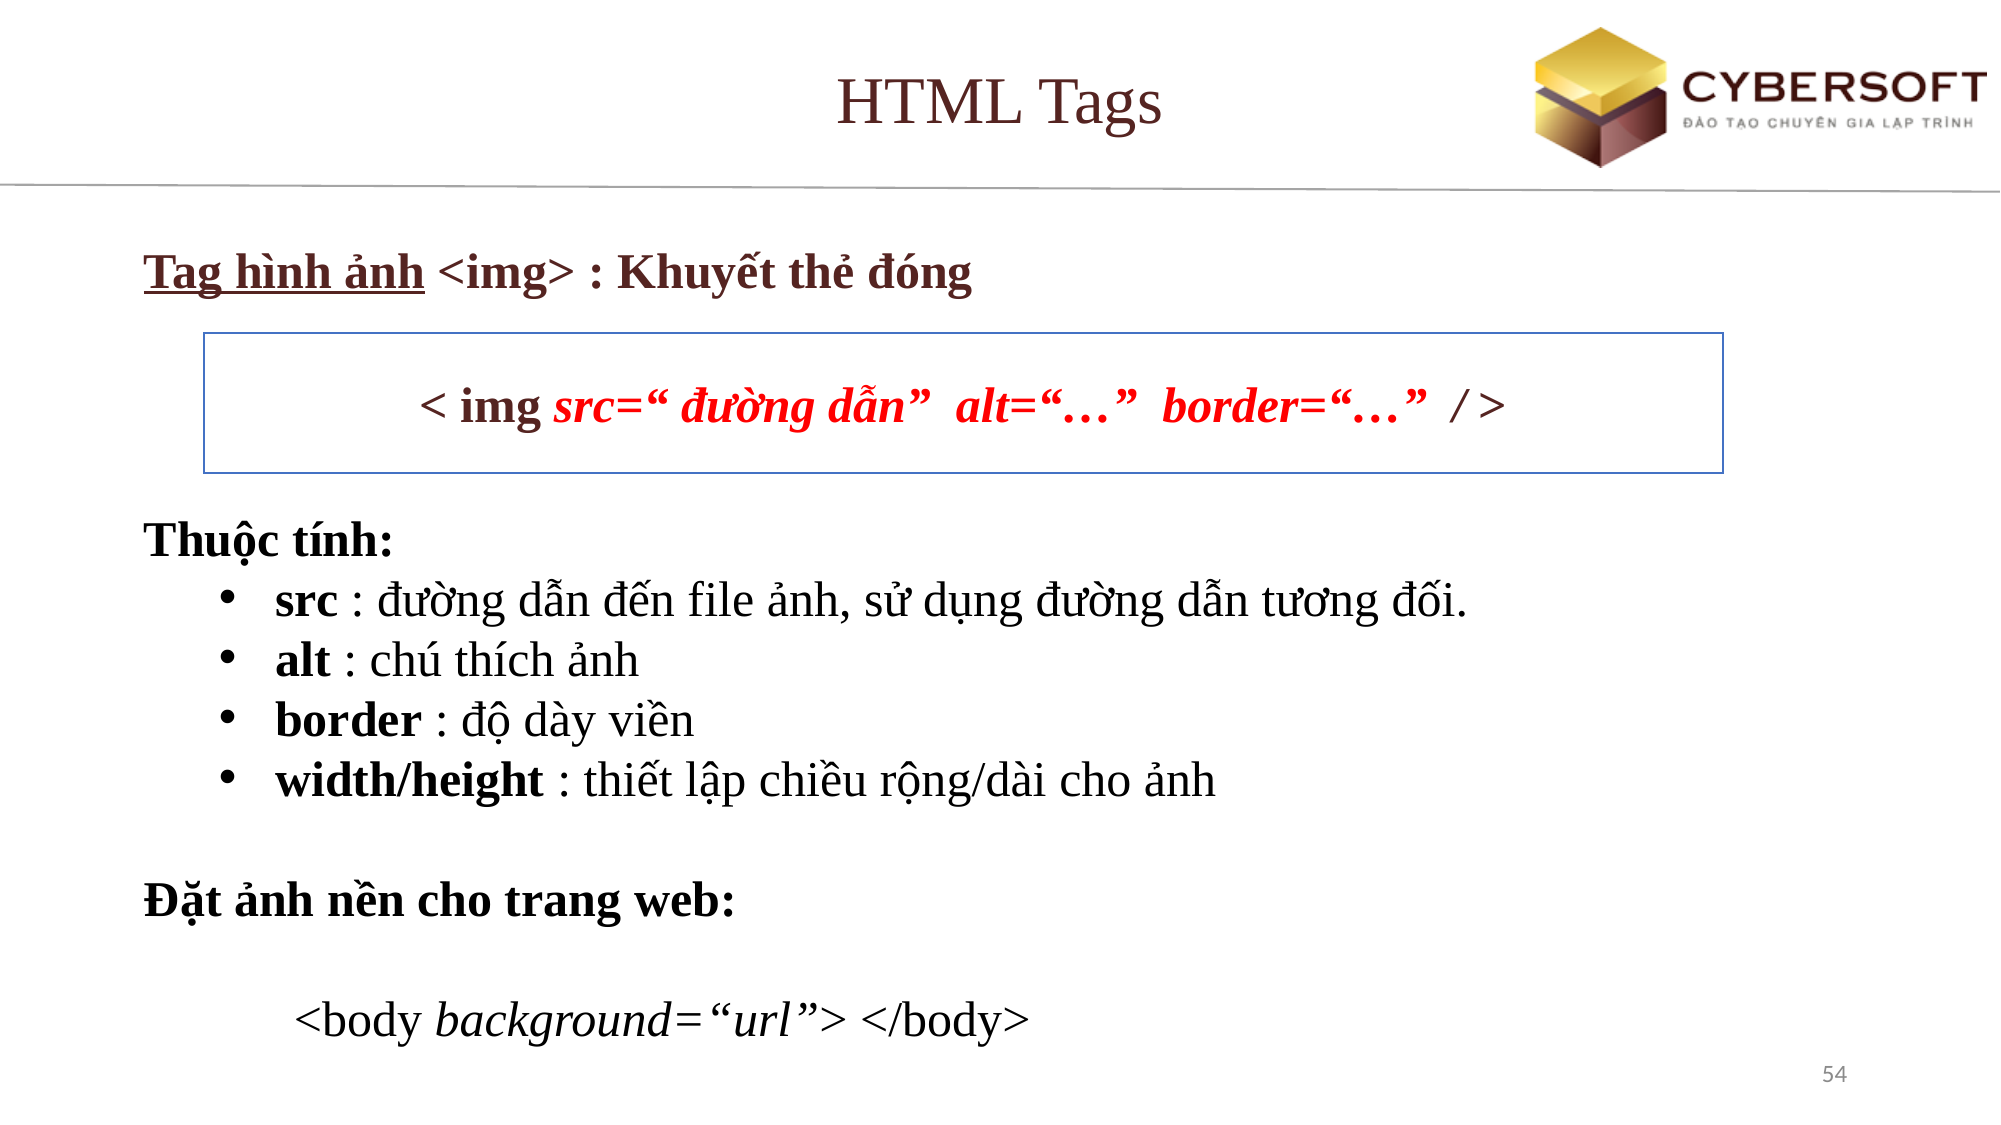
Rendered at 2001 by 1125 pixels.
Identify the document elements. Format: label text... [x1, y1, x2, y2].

text_box Tag hình ảnh <img> : Khuyết thẻ đóng [129, 230, 1871, 306]
slide_number 54 [1412, 1042, 1863, 1103]
text_box < img src=“ đường dẫn” alt=“…” border=“…” / > [203, 332, 1724, 474]
picture [1525, 27, 1987, 168]
text_box Thuộc tính: src : đường dẫn đến file ảnh, sử dụng đường dẫn tương đối. alt : chú thích ảnh border : độ dày viền width/height : thiết lập chiều rộng/dài cho ảnh Đặt ảnh nền cho trang web: <body background=“url”> </body> [129, 498, 1871, 1054]
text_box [0, 184, 2000, 192]
text_box HTML Tags [661, 49, 1339, 145]
